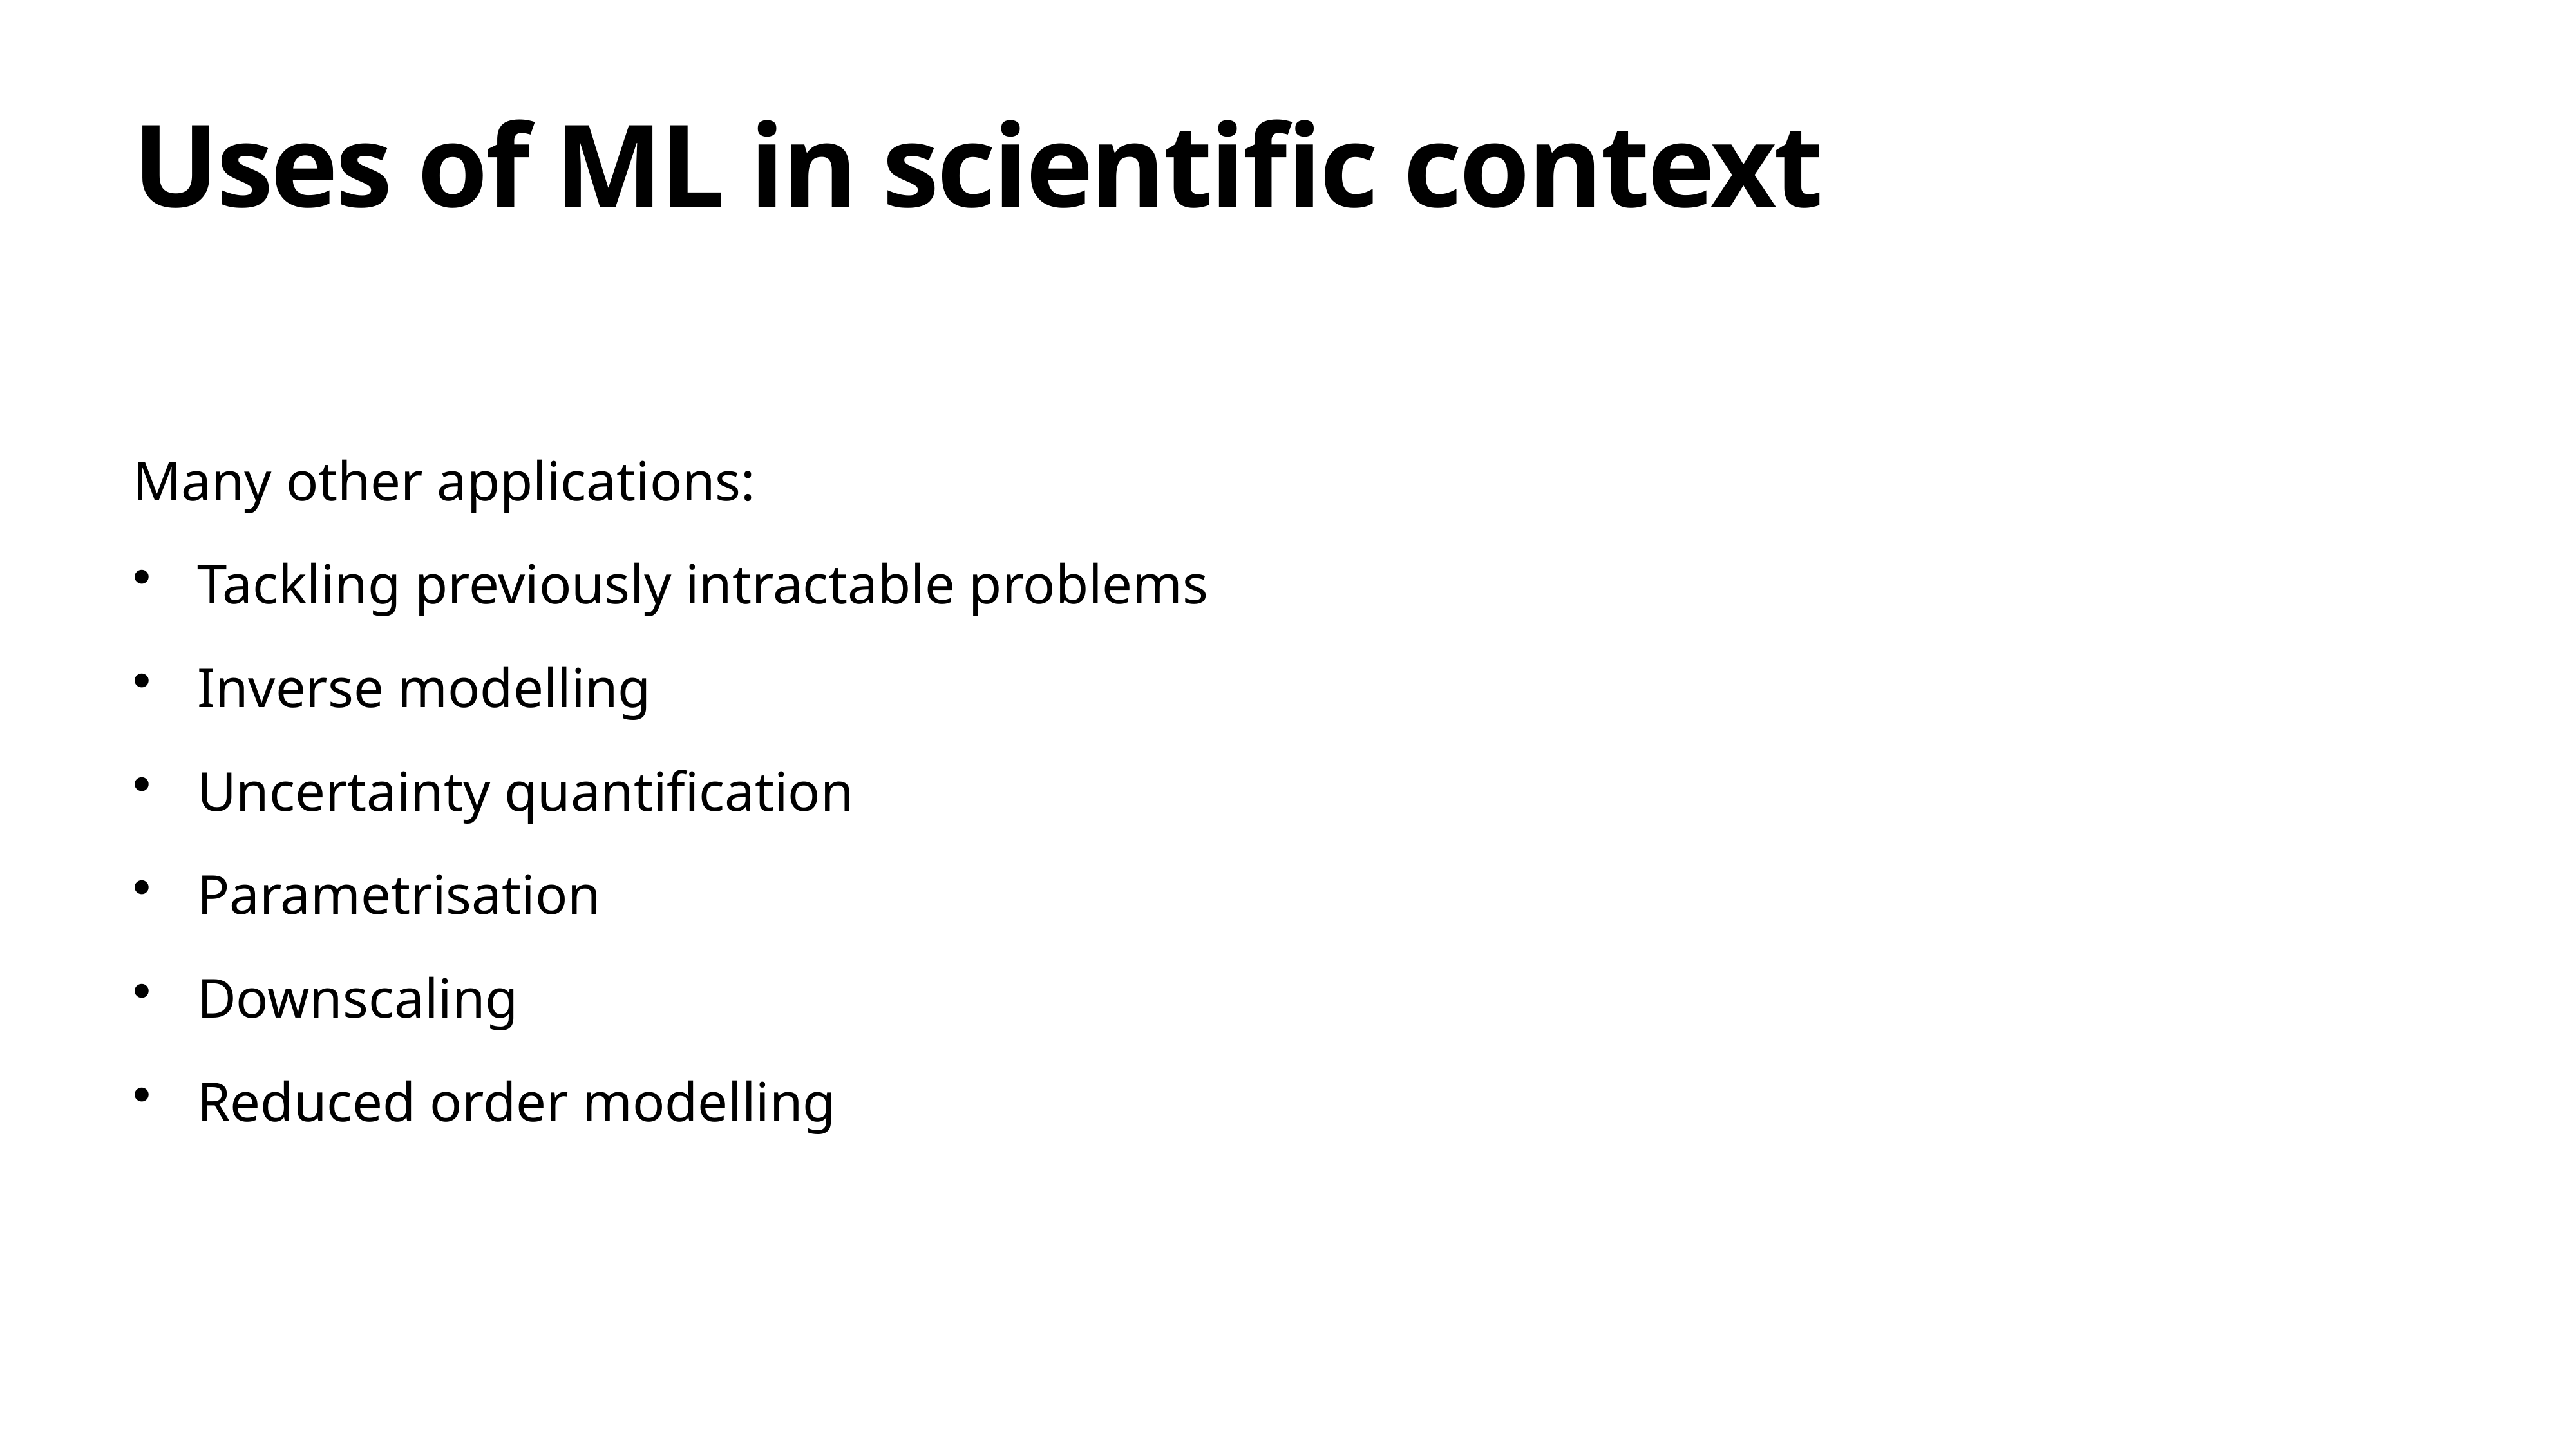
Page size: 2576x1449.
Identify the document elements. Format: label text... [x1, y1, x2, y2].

list Many other applications: Tackling previously intractable problems Inverse modelling Uncertainty quantification Parametrisation Downscaling Reduced order modelling [127, 448, 2449, 1321]
title Uses of ML in scientific context [127, 113, 2449, 266]
